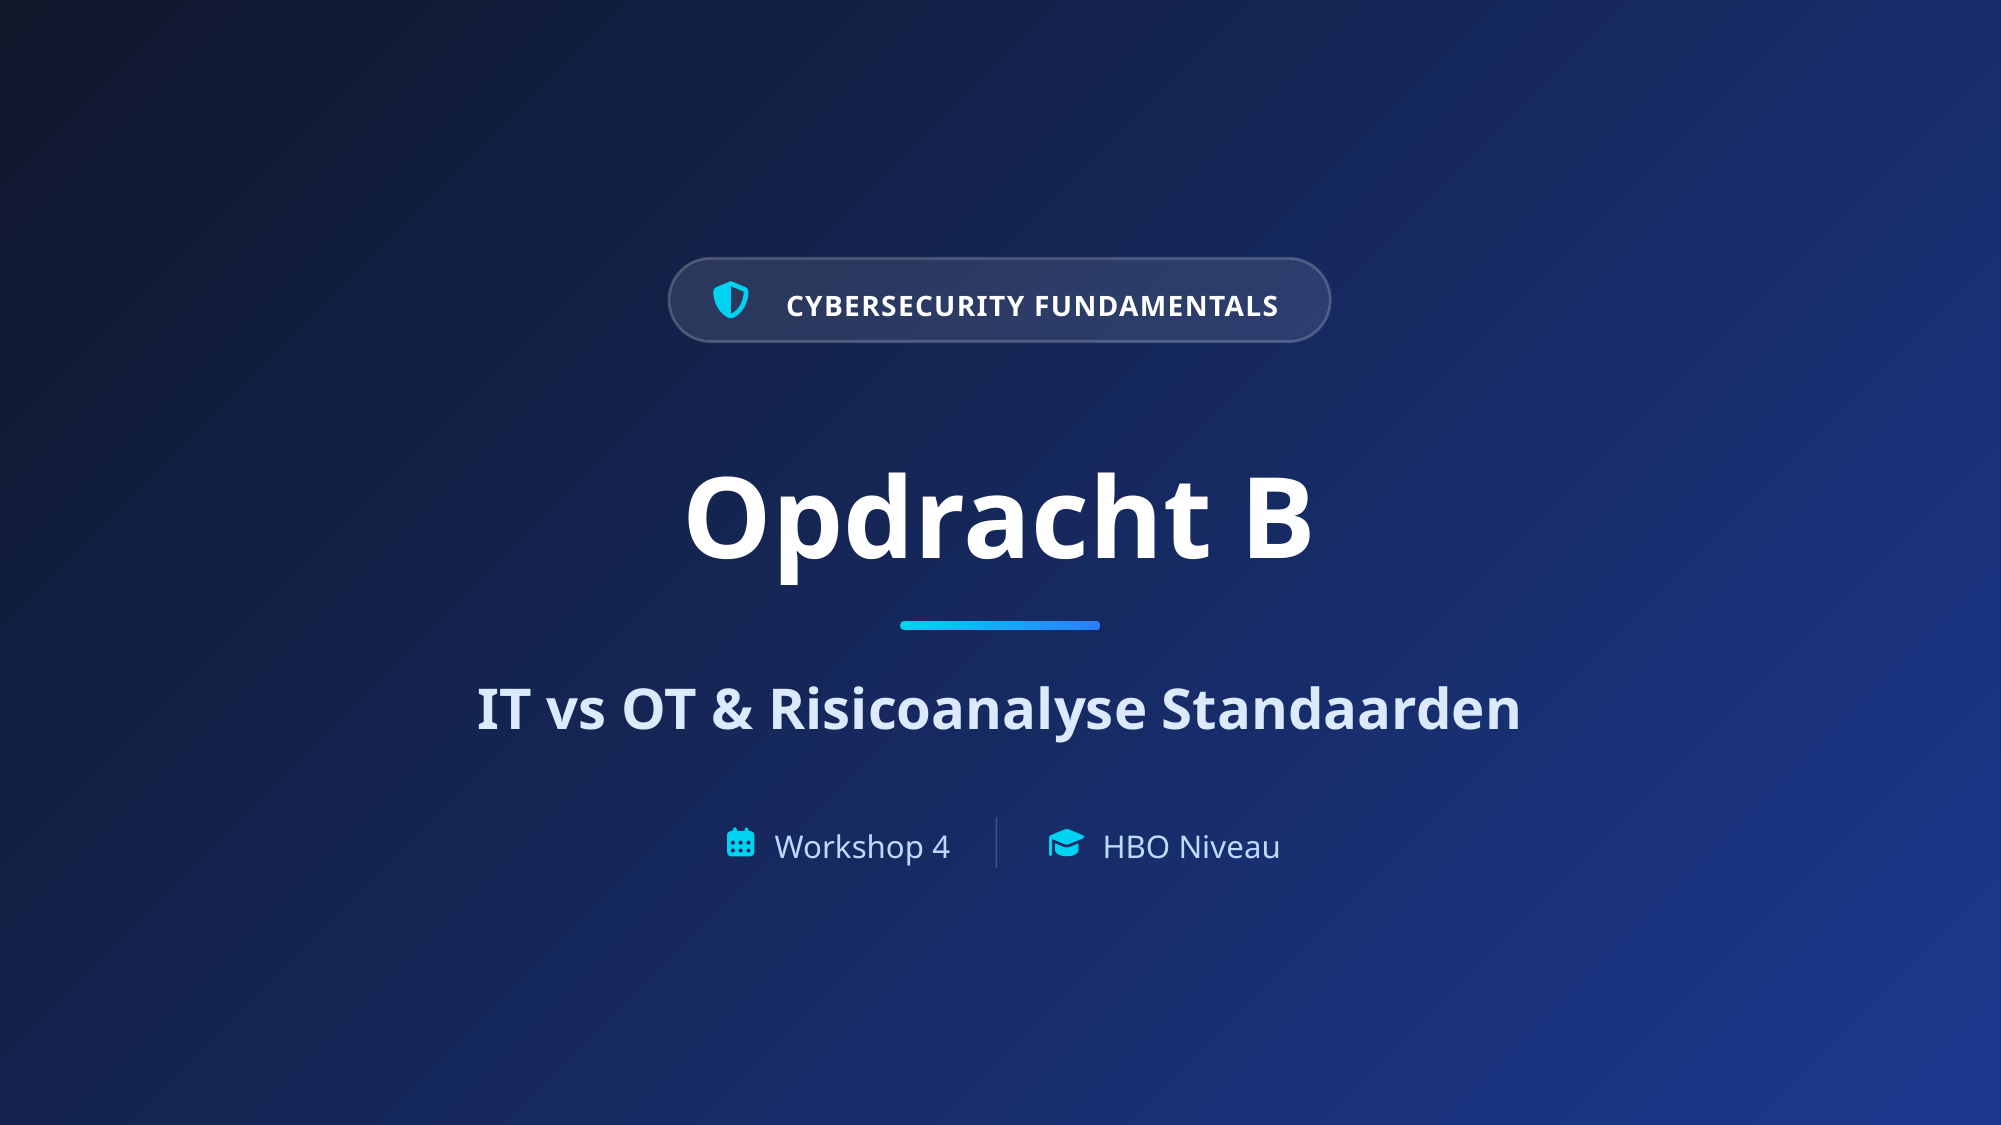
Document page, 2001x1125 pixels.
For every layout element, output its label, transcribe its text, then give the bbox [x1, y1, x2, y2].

text_box [1049, 829, 1085, 857]
text_box HBO Niveau [1097, 820, 1287, 865]
text_box Opdracht B [624, 442, 1375, 584]
text_box Workshop 4 [771, 820, 954, 865]
text_box [713, 281, 749, 319]
text_box [727, 827, 755, 857]
text_box IT vs OT & Risicoanalyse Standaarden [473, 680, 1527, 743]
text_box [0, 0, 2000, 1125]
text_box CYBERSECURITY FUNDAMENTALS [766, 278, 1299, 322]
text_box [900, 620, 1101, 631]
text_box [668, 258, 1331, 342]
